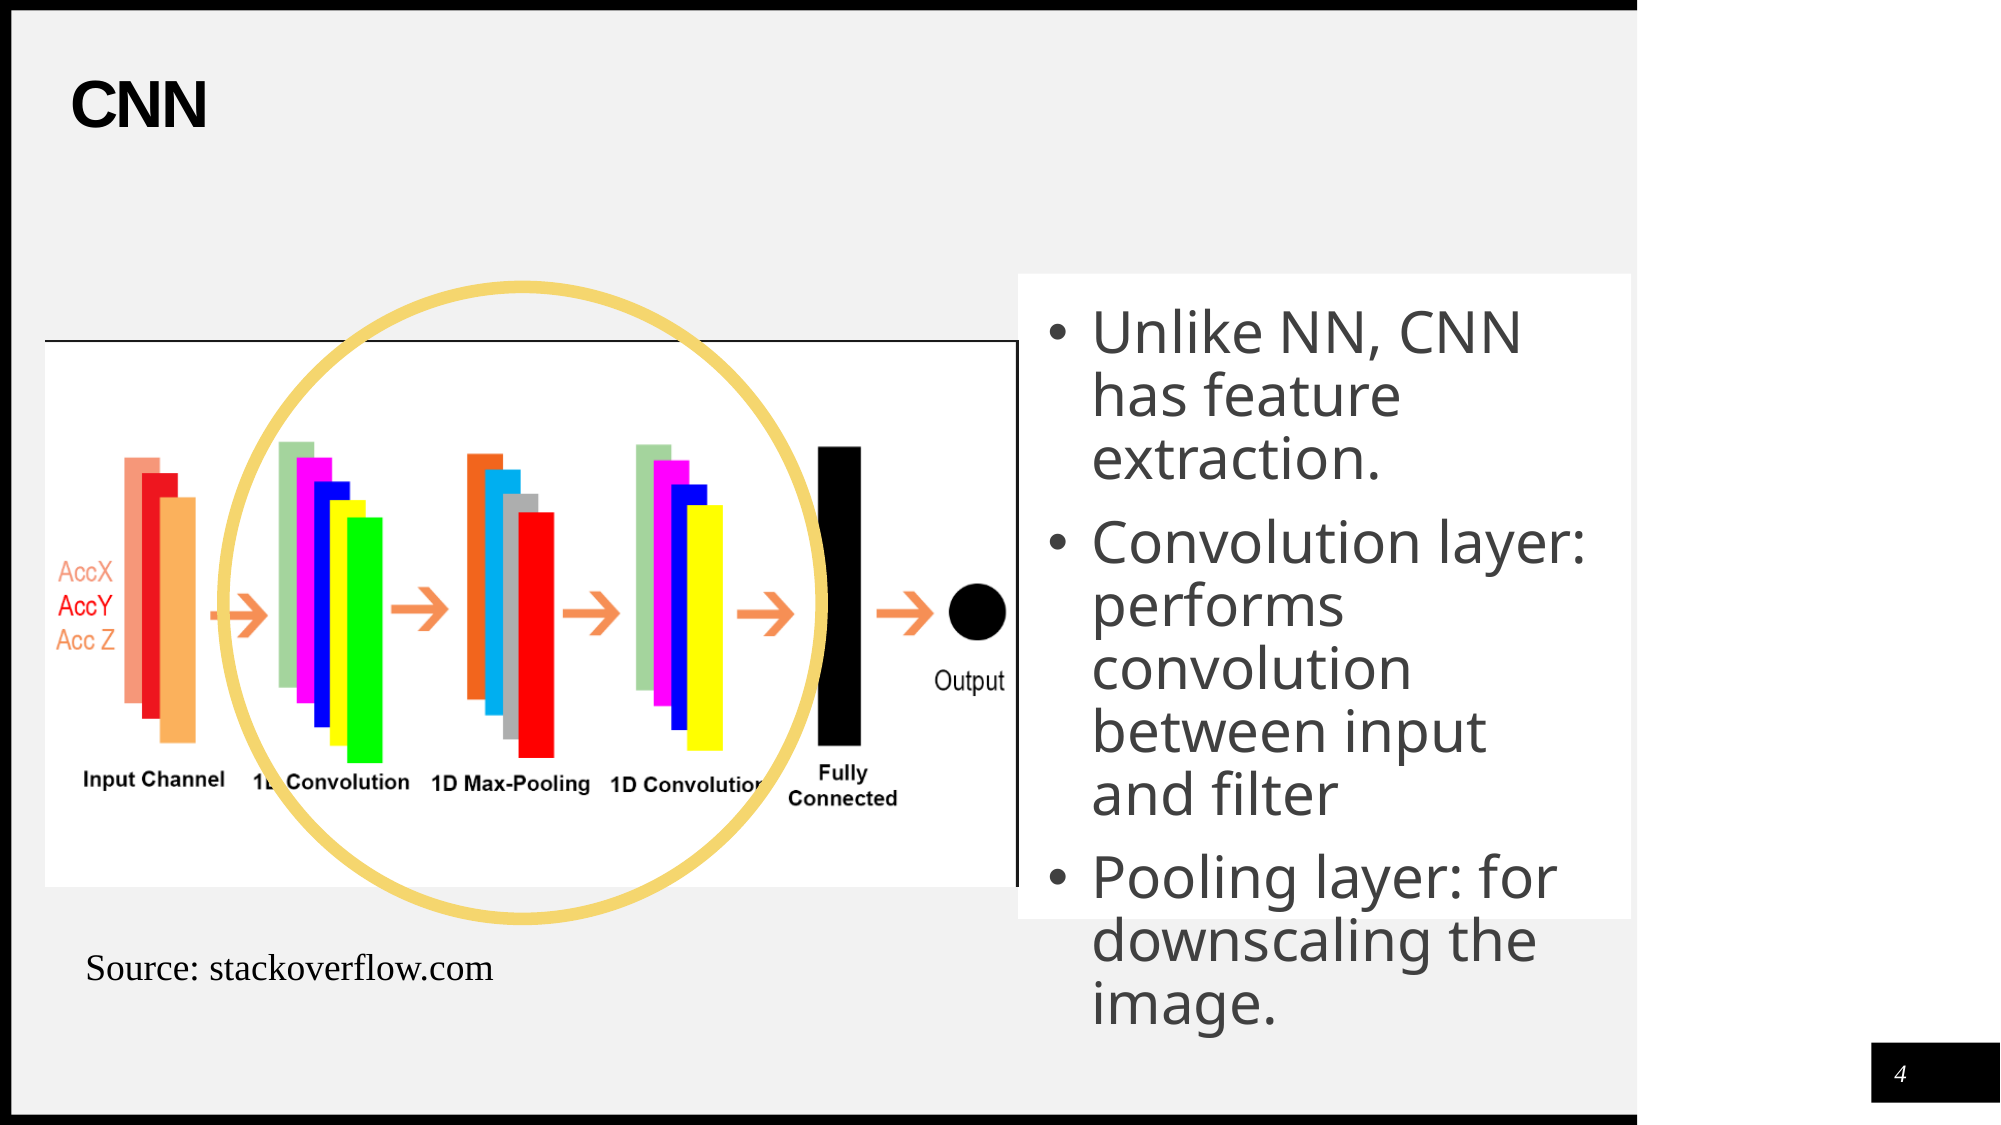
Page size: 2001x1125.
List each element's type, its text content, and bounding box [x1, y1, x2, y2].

list Unlike NN, CNN has feature extraction. Convolution layer: performs convolution between input and filter Pooling layer: for downscaling the image. [1018, 273, 1632, 919]
title CNN [70, 70, 1569, 142]
slide_number 4 [1877, 1050, 1924, 1096]
text_box [354, 285, 691, 340]
text_box [389, 887, 656, 920]
text_box Source: stackoverflow.com [70, 935, 954, 996]
picture [45, 340, 1019, 887]
